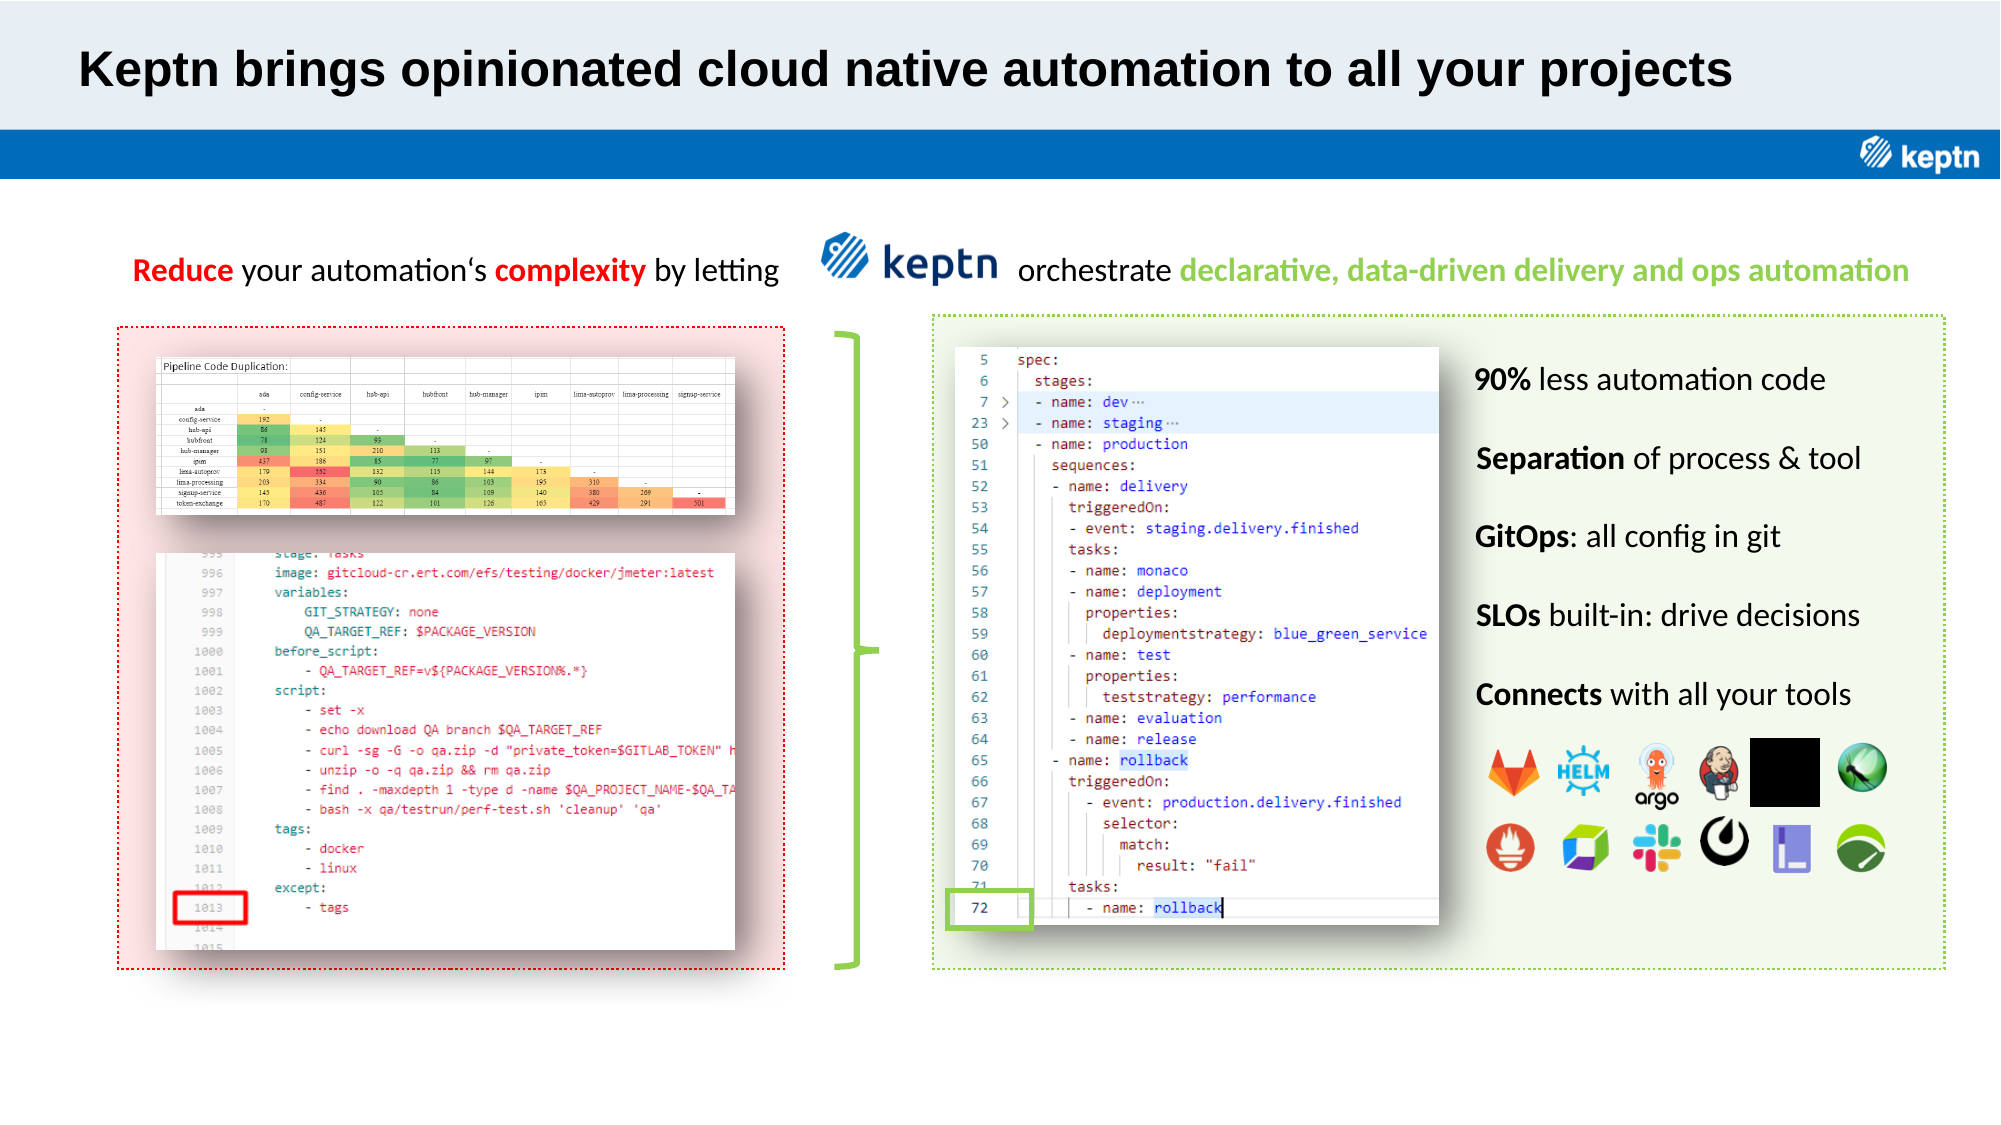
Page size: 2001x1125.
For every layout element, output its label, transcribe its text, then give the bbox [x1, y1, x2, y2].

picture [1488, 749, 1540, 797]
picture [1558, 745, 1609, 796]
text_box [946, 890, 1033, 929]
picture [955, 347, 1439, 925]
picture [1855, 131, 2000, 179]
picture [1486, 823, 1535, 872]
text_box orchestrate declarative, data-driven delivery and ops automation [1003, 240, 1945, 295]
picture [1700, 816, 1749, 866]
text_box 90% less automation code [1458, 349, 1933, 405]
text_box SLOs built-in: drive decisions [1461, 585, 1877, 641]
text_box Connects with all your tools [1461, 664, 1868, 720]
text_box [834, 333, 880, 968]
text_box Separation of process & tool [1461, 428, 1878, 484]
picture [1750, 738, 1820, 807]
picture [1692, 742, 1747, 807]
picture [1557, 815, 1612, 873]
text_box GitOps: all config in git [1460, 507, 1797, 562]
picture [1837, 742, 1888, 793]
text_box [117, 326, 785, 970]
picture [1632, 823, 1682, 873]
text_box [932, 314, 1945, 970]
picture [1772, 824, 1812, 874]
list Keptn brings opinionated cloud native automation to all your projects [63, 35, 2000, 122]
text_box Reduce your automation‘s complexity by letting [118, 240, 816, 295]
picture [156, 357, 735, 515]
picture [1634, 742, 1680, 811]
picture [1833, 817, 1891, 883]
picture [156, 553, 735, 950]
picture [818, 228, 1001, 290]
